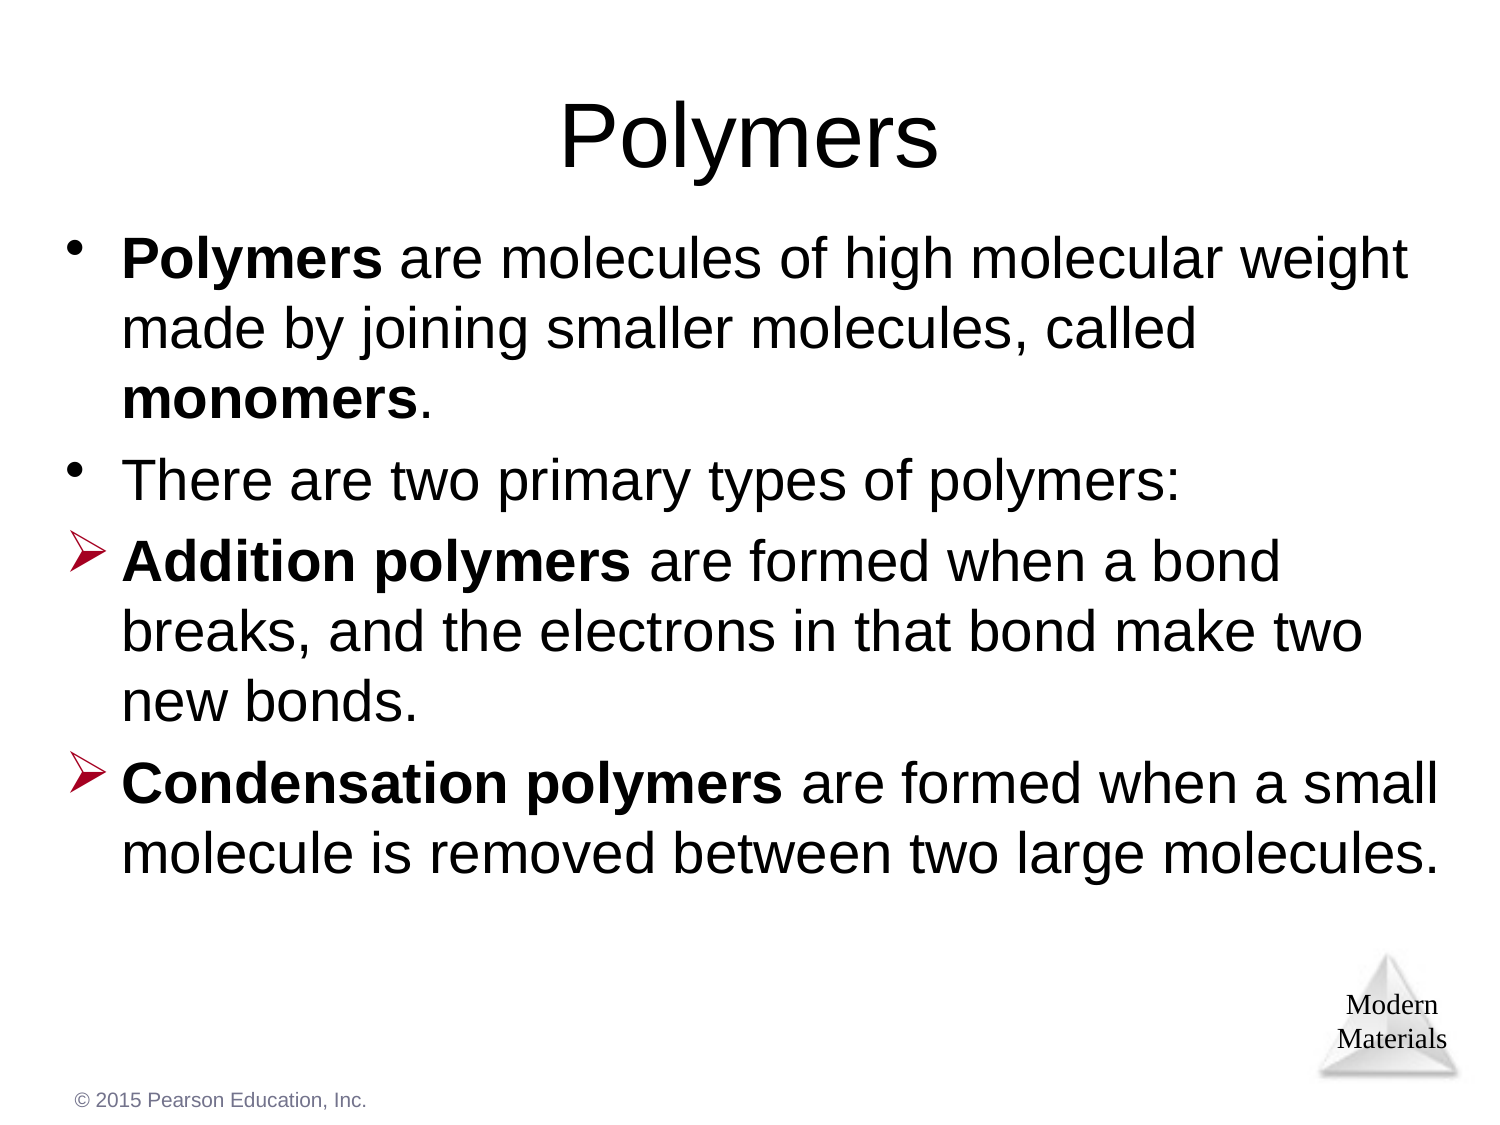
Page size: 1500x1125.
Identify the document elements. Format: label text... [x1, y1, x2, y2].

list Polymers are molecules of high molecular weight made by joining smaller molecules, called monomers. There are two primary types of polymers: Addition polymers are formed when a bond breaks, and the electrons in that bond make two new bonds. Condensation polymers are formed when a small molecule is removed between two large molecules. [50, 212, 1463, 925]
title Polymers [112, 37, 1388, 212]
picture [1275, 899, 1500, 1125]
